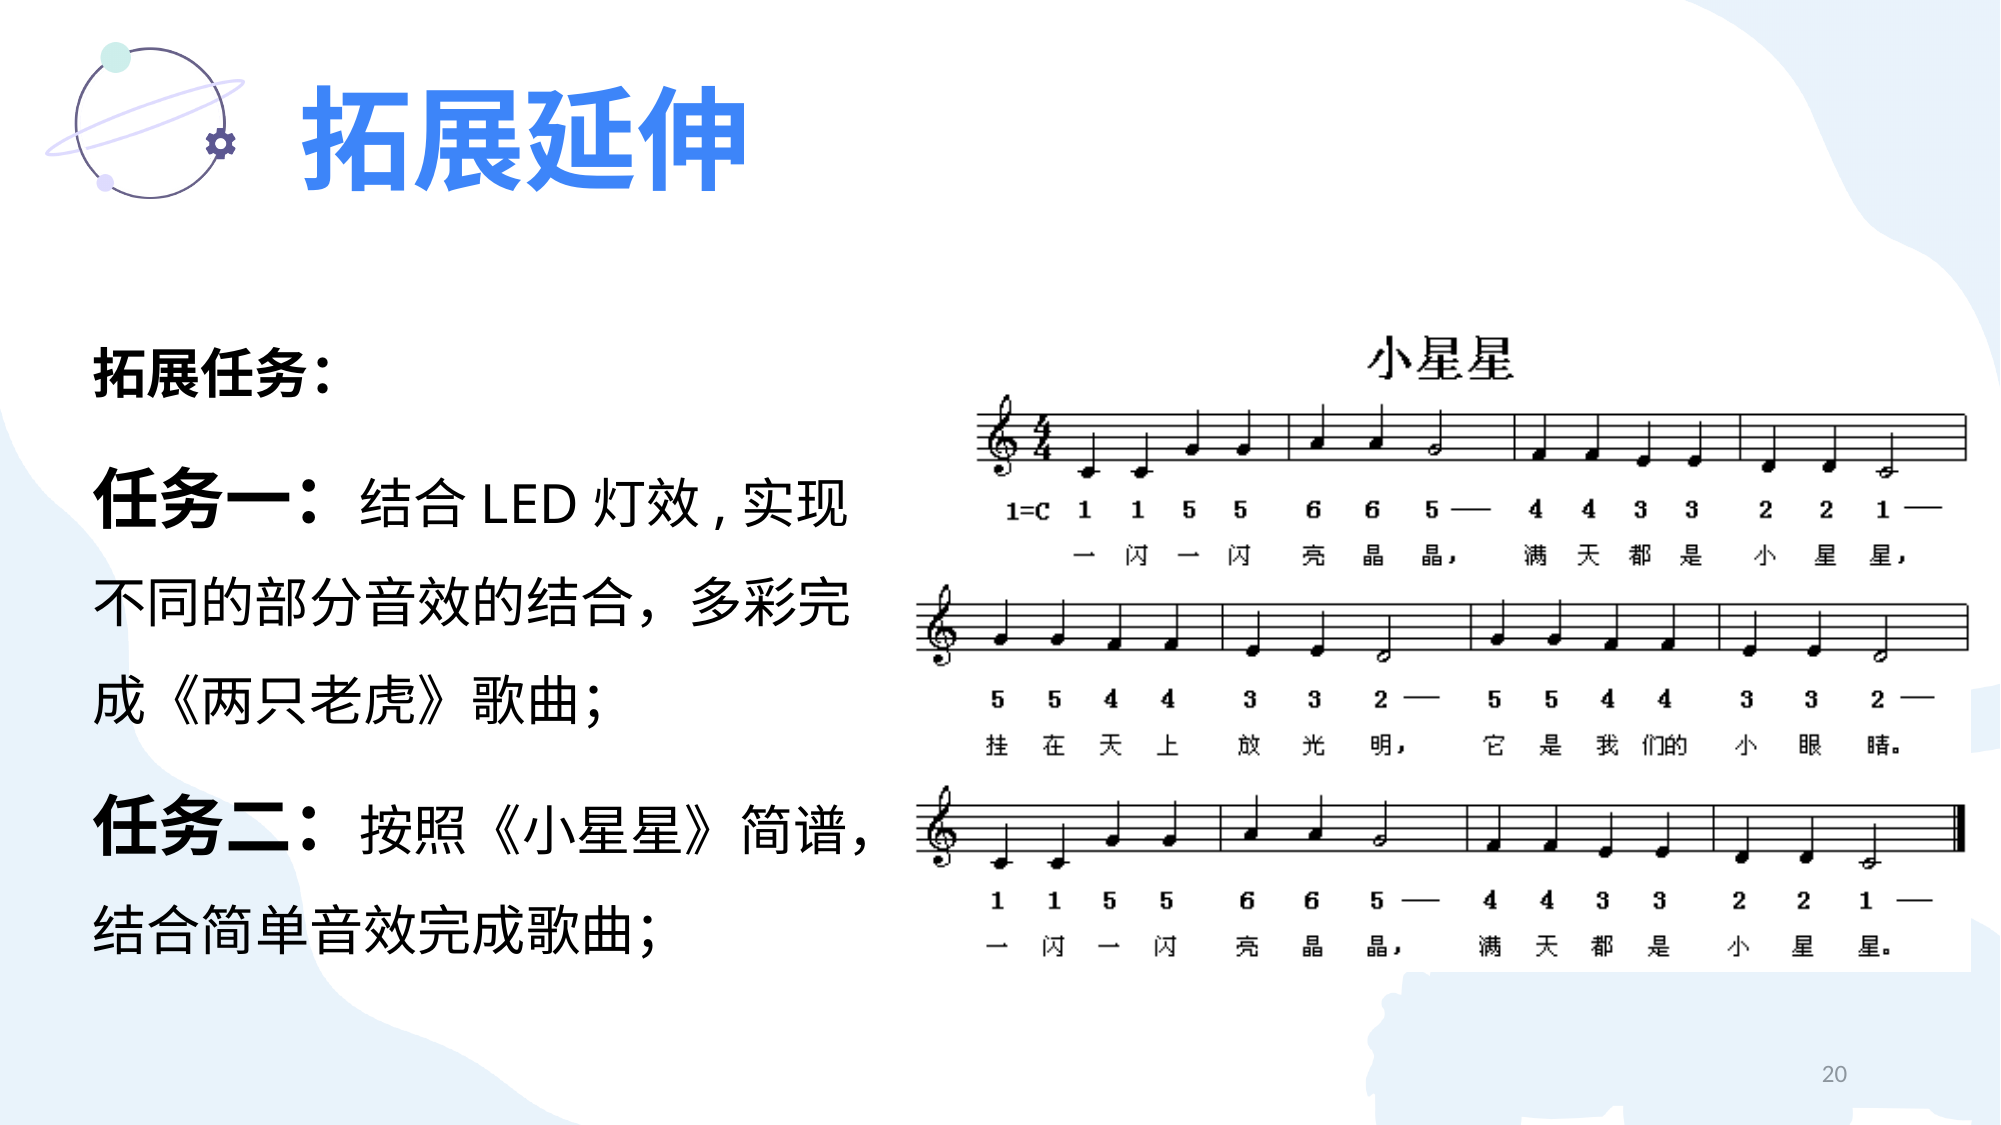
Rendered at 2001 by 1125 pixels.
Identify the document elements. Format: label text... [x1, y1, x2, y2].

text_box [1364, 493, 2000, 1125]
text_box 拓展任务： 任务一：结合LED灯效,实现不同的部分音效的结合，多彩完成《两只老虎》歌曲； 任务二：按照《小星星》简谱，结合简单音效完成歌曲； [77, 299, 914, 969]
picture [44, 42, 245, 199]
picture [913, 321, 1971, 972]
text_box [0, 217, 728, 1125]
text_box 拓展延伸 [285, 61, 807, 211]
slide_number 20 [1412, 1042, 1863, 1103]
text_box [1582, 0, 2000, 493]
